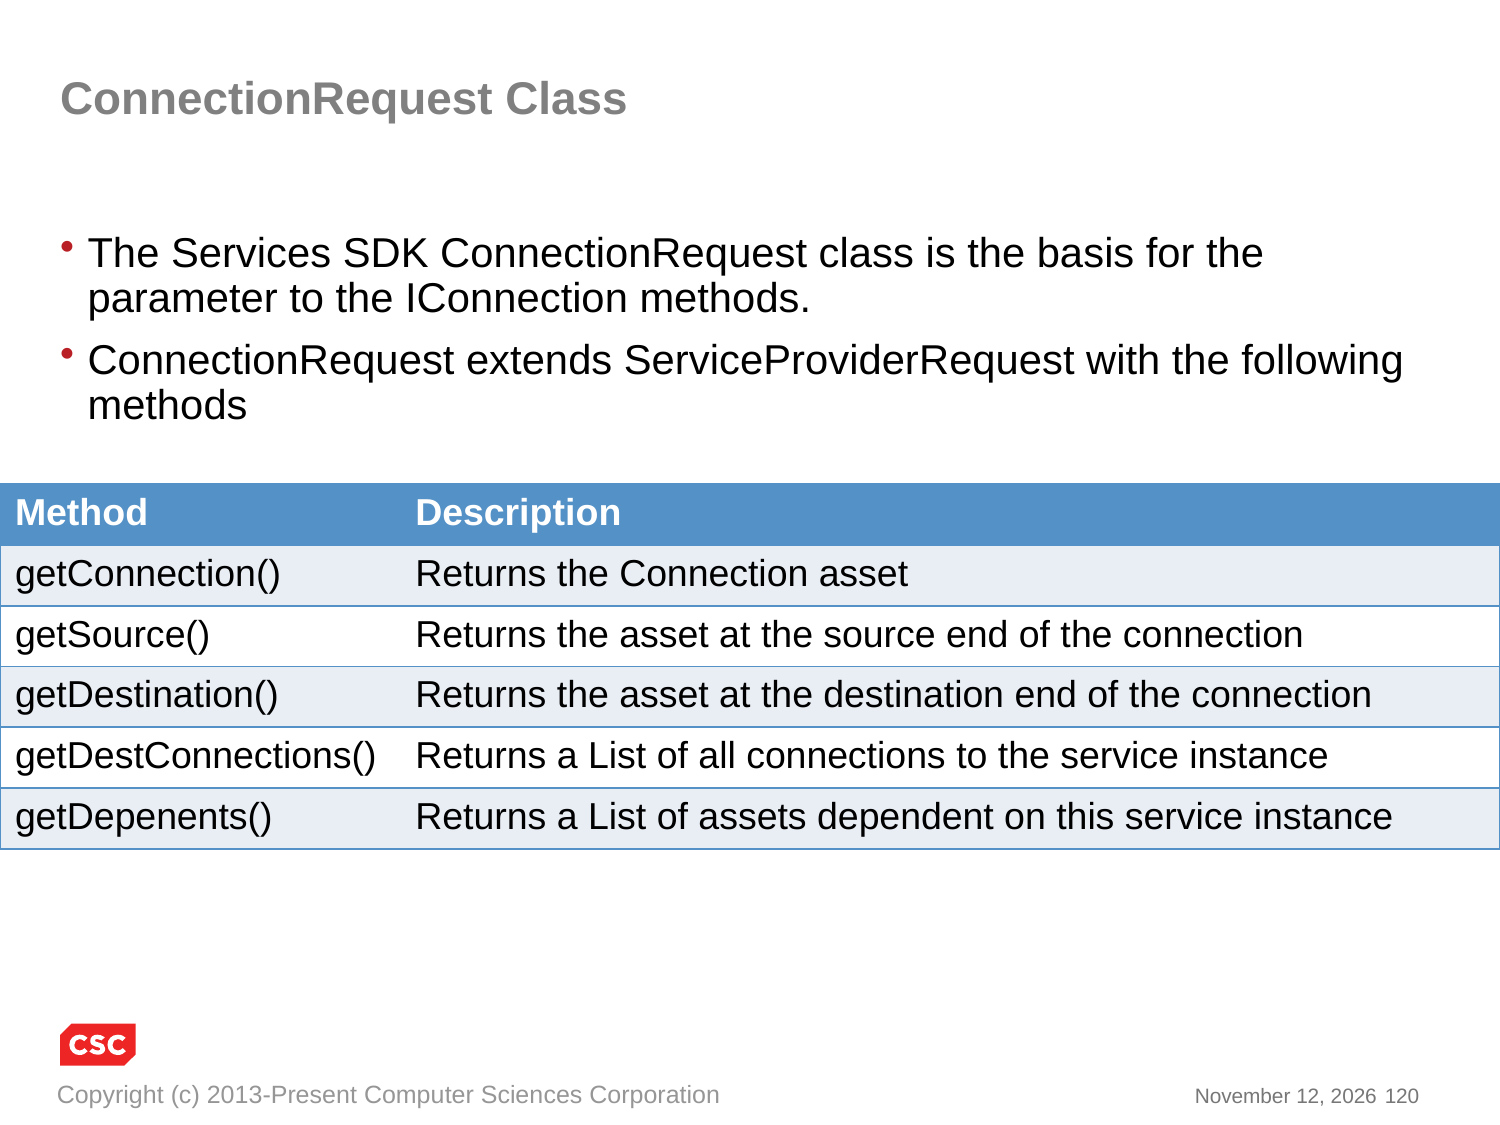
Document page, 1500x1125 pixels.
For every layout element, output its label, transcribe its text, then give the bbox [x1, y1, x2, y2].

table_cell Returns the Connection asset [400, 546, 1499, 605]
table_cell getSource() [1, 607, 400, 666]
table_cell Returns a List of all connections to the service instance [400, 728, 1499, 787]
table_cell Returns the asset at the destination end of the connection [400, 667, 1499, 726]
table_cell getConnection() [1, 546, 400, 605]
table_cell getDepenents() [1, 789, 400, 848]
table_cell getDestination() [1, 667, 400, 726]
table_header Description [400, 485, 1499, 544]
table_cell Returns a List of assets dependent on this service instance [400, 789, 1499, 848]
table_header Method [1, 485, 400, 544]
table_cell Returns the asset at the source end of the connection [400, 607, 1499, 666]
list The Services SDK ConnectionRequest class is the basis for the parameter to the IConnection methods. ConnectionRequest extends ServiceProviderRequest with the following methods [59, 231, 1441, 483]
title ConnectionRequest Class [59, 74, 1441, 205]
table_cell getDestConnections() [1, 728, 400, 787]
